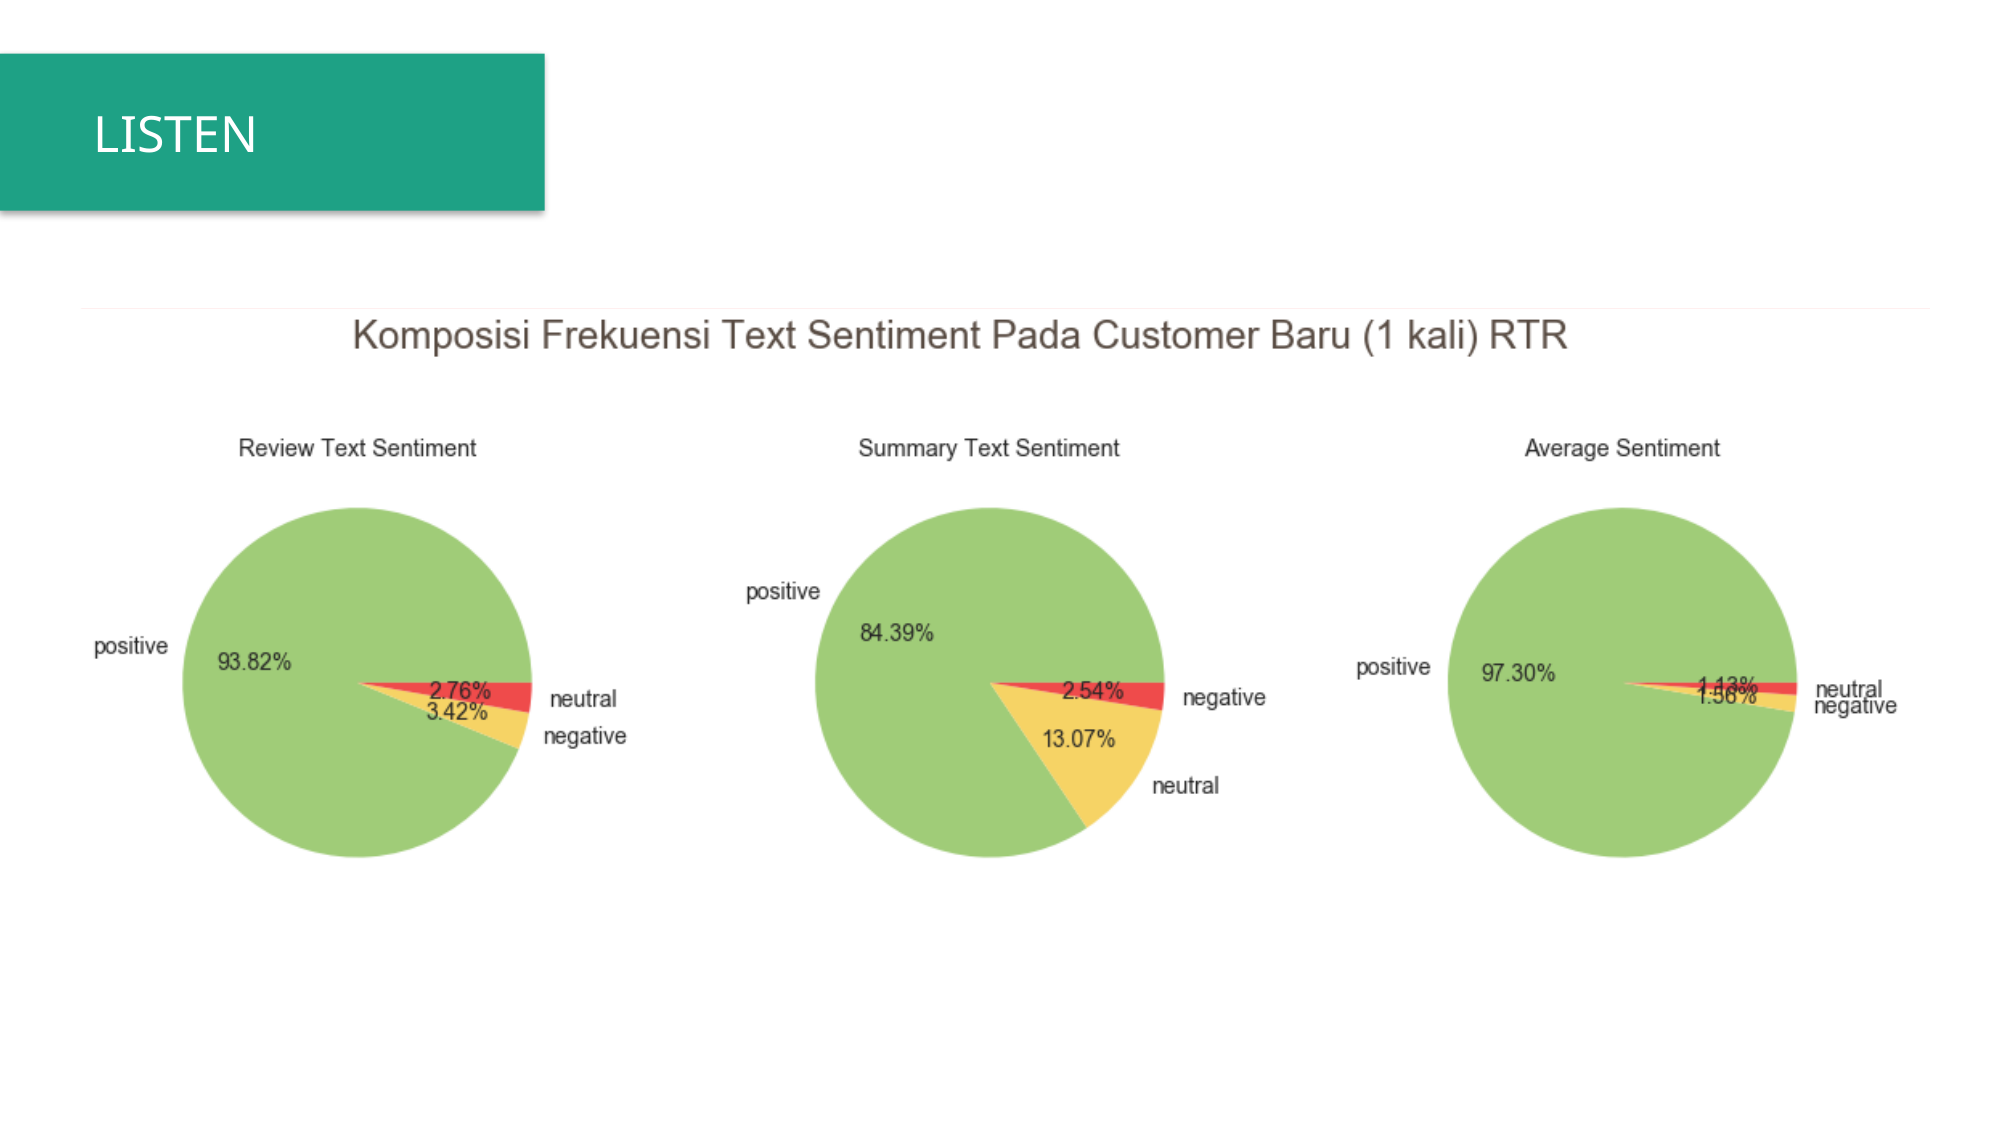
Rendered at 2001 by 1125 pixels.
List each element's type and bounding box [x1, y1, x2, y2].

text_box [0, 53, 545, 211]
picture [69, 308, 1931, 884]
